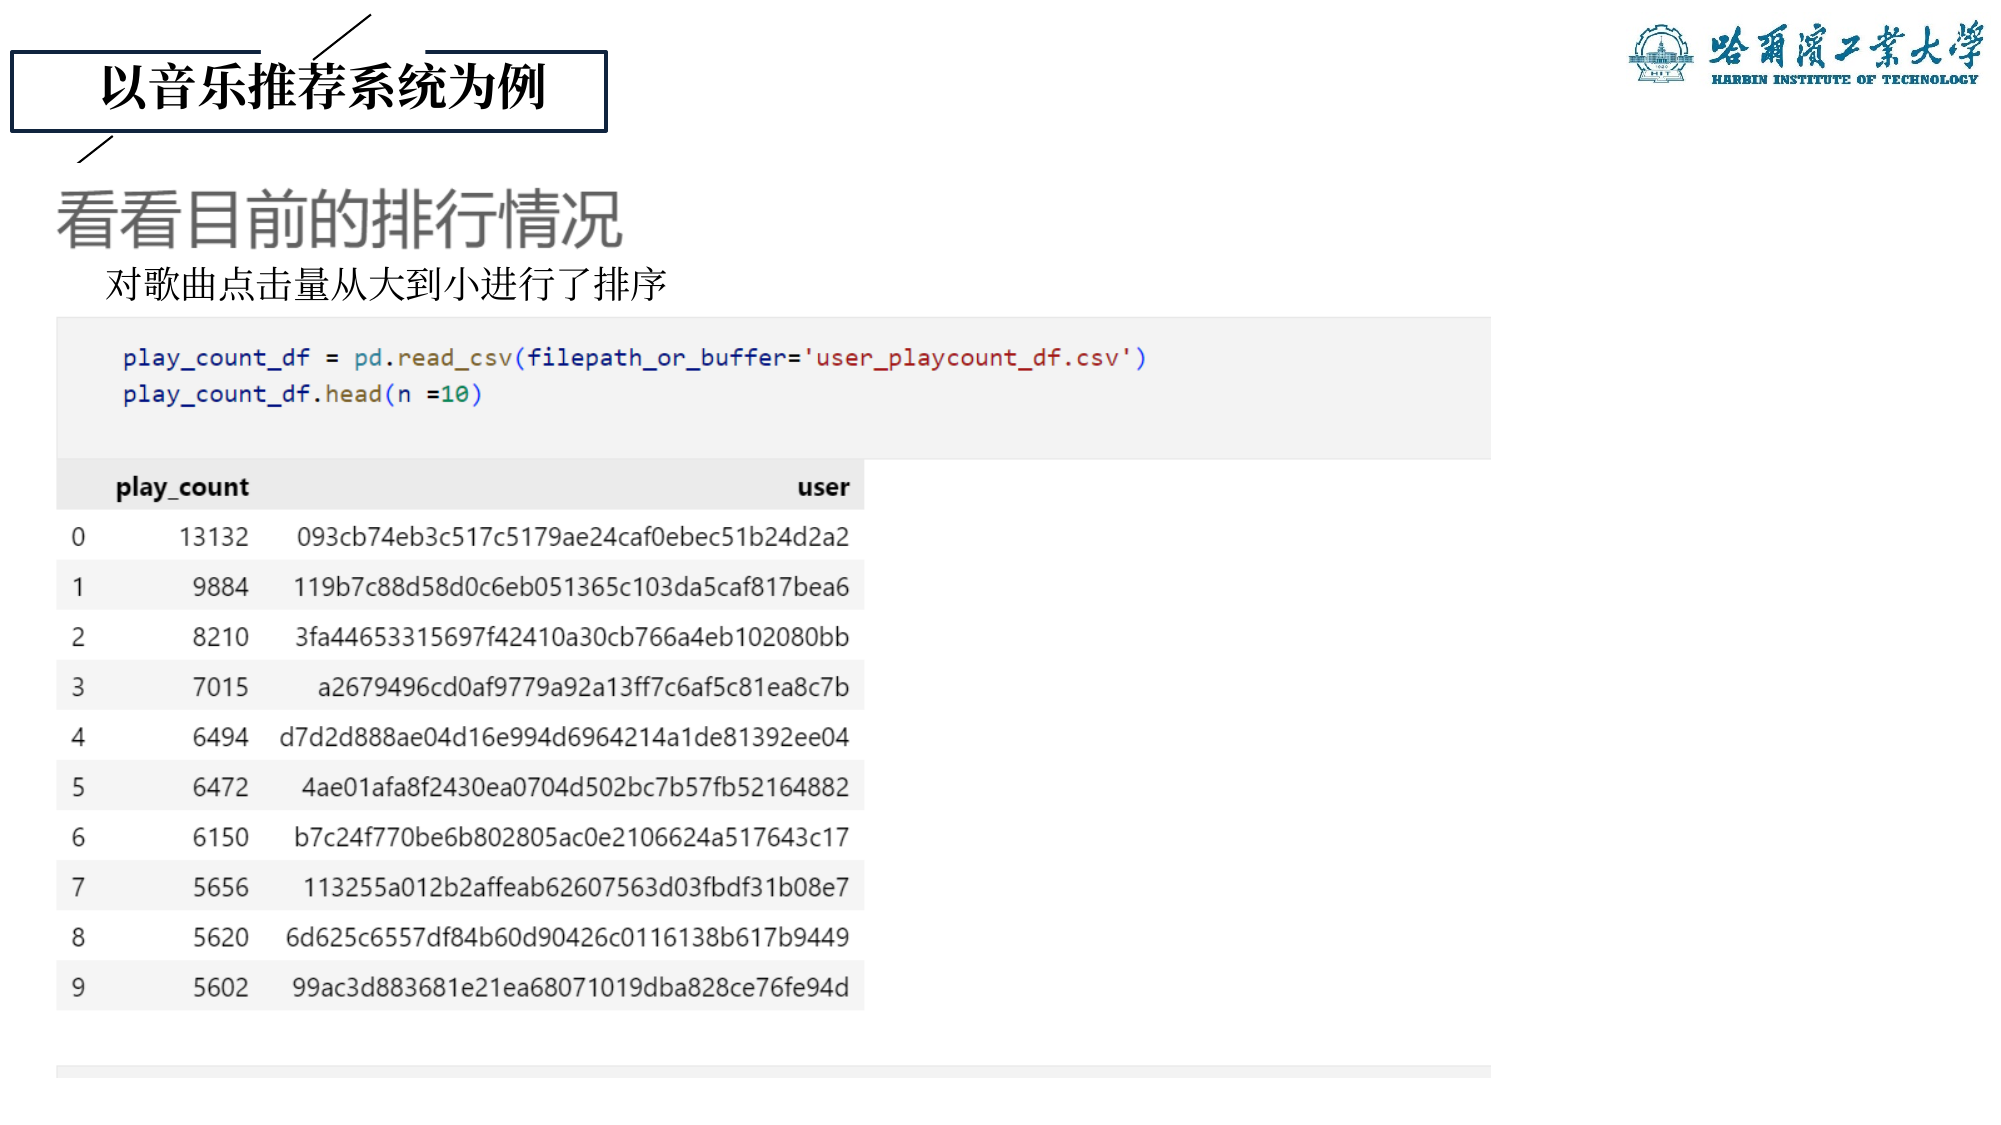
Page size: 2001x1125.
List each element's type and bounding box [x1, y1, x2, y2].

text_box [0, 14, 646, 182]
picture [1626, 12, 1991, 94]
picture [43, 163, 1491, 1078]
